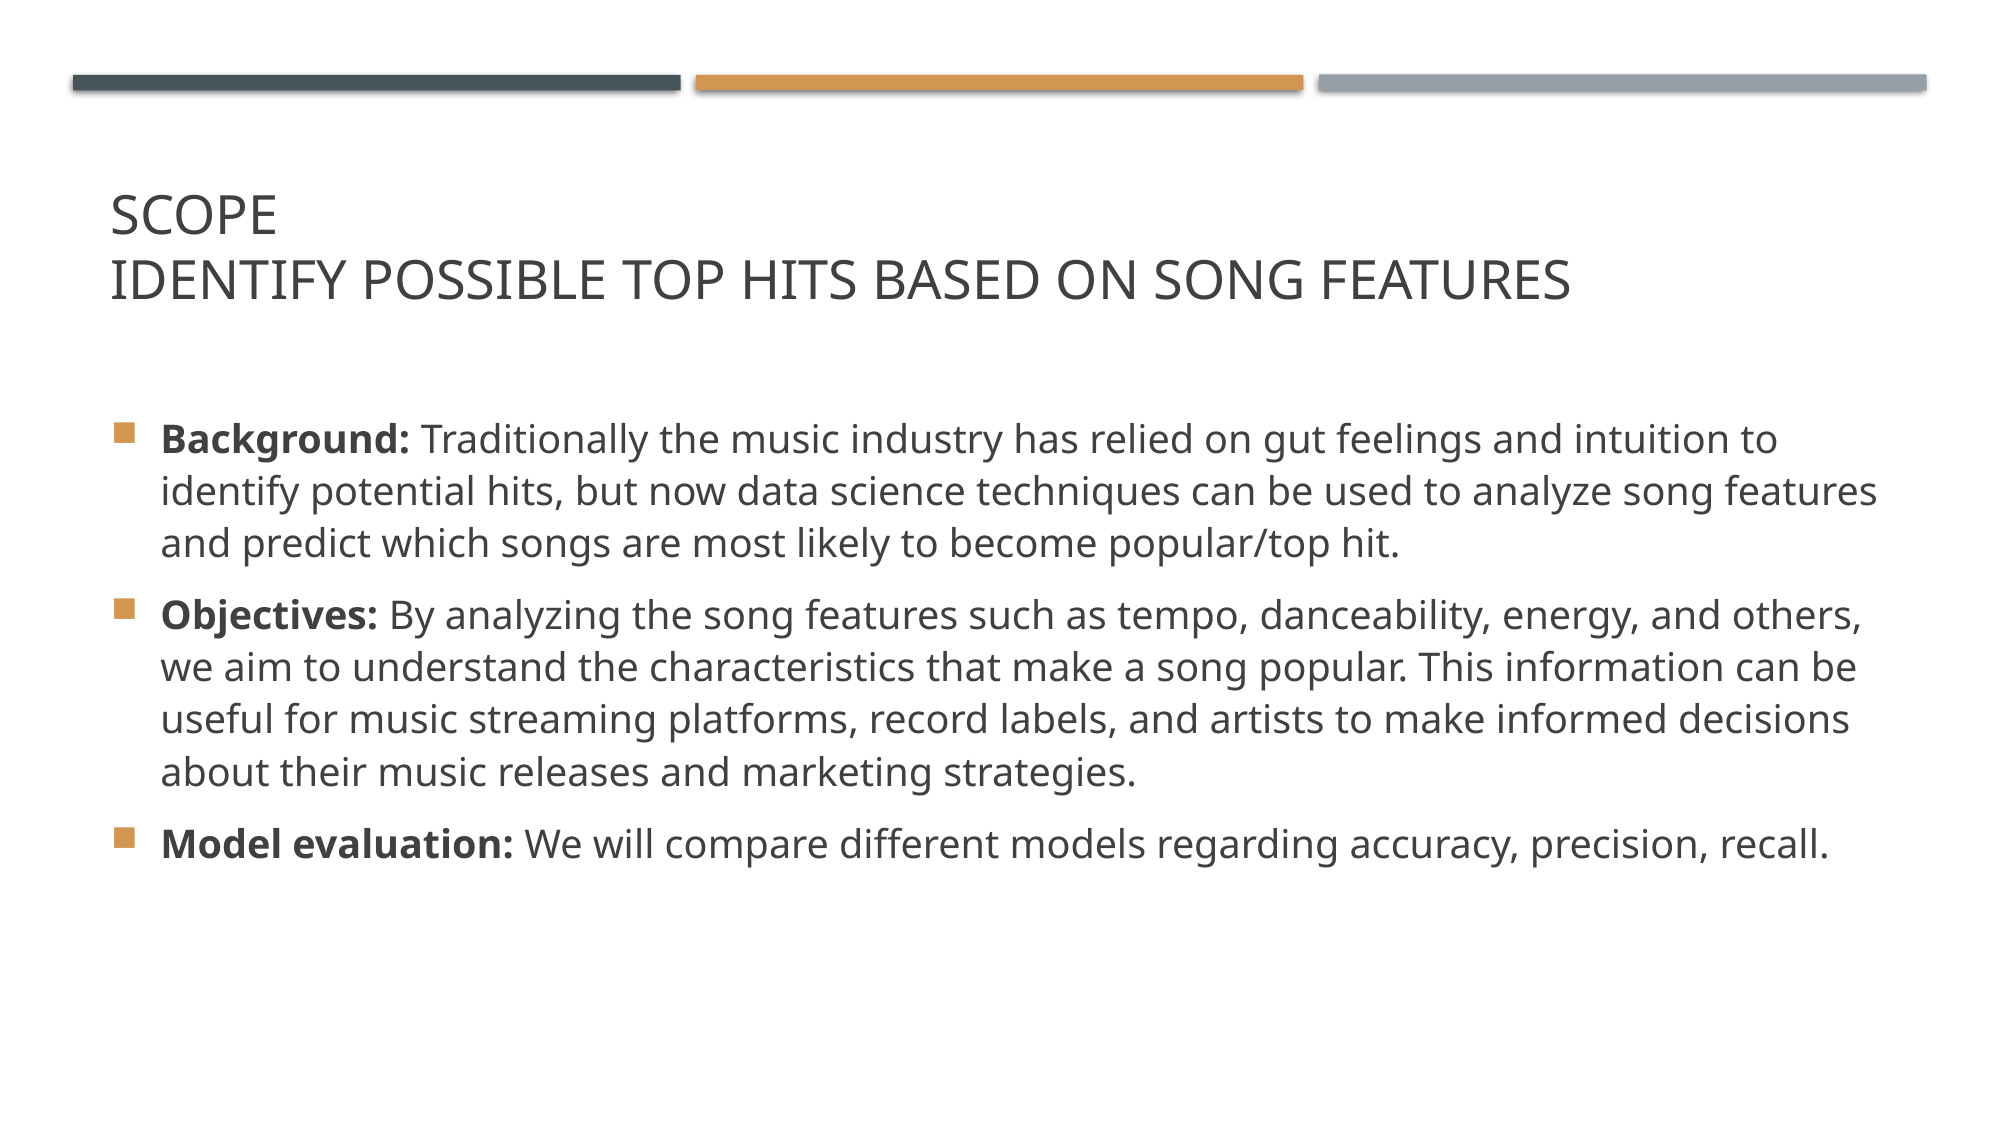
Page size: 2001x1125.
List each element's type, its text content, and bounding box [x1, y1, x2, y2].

list Background: Traditionally the music industry has relied on gut feelings and intuition to identify potential hits, but now data science techniques can be used to analyze song features and predict which songs are most likely to become popular/top hit. Objectives: By analyzing the song features such as tempo, danceability, energy, and others, we aim to understand the characteristics that make a song popular. This information can be useful for music streaming platforms, record labels, and artists to make informed decisions about their music releases and marketing strategies. Model evaluation: We will compare different models regarding accuracy, precision, recall. [95, 383, 1905, 981]
title SCOPE Identify Possible top hits based on song features [95, 115, 1905, 311]
